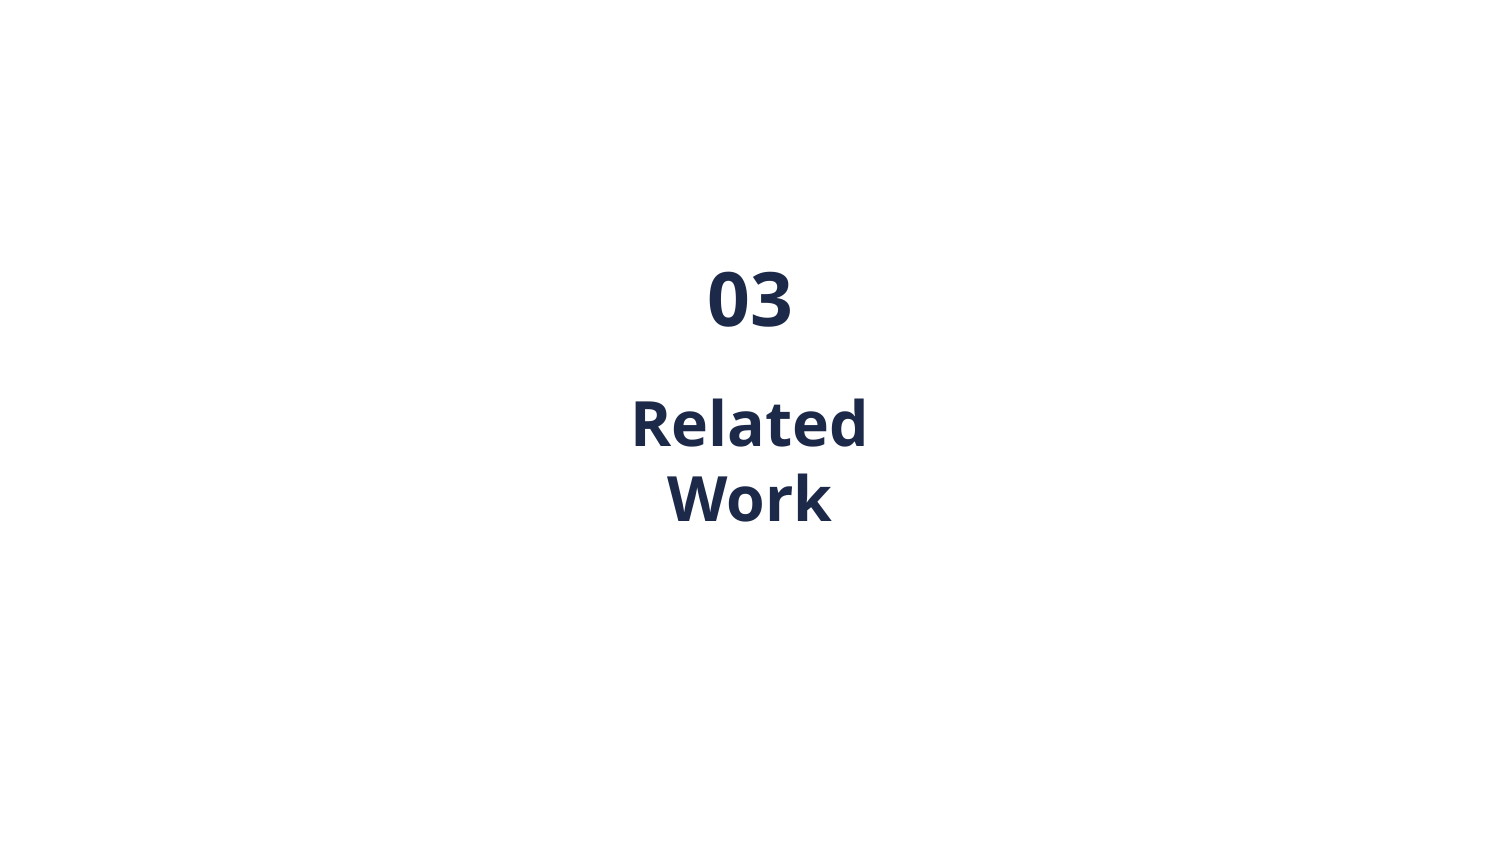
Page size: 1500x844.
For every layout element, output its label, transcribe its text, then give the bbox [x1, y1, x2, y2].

text_box 03 [320, 175, 1181, 419]
title Related Work [352, 419, 1147, 542]
